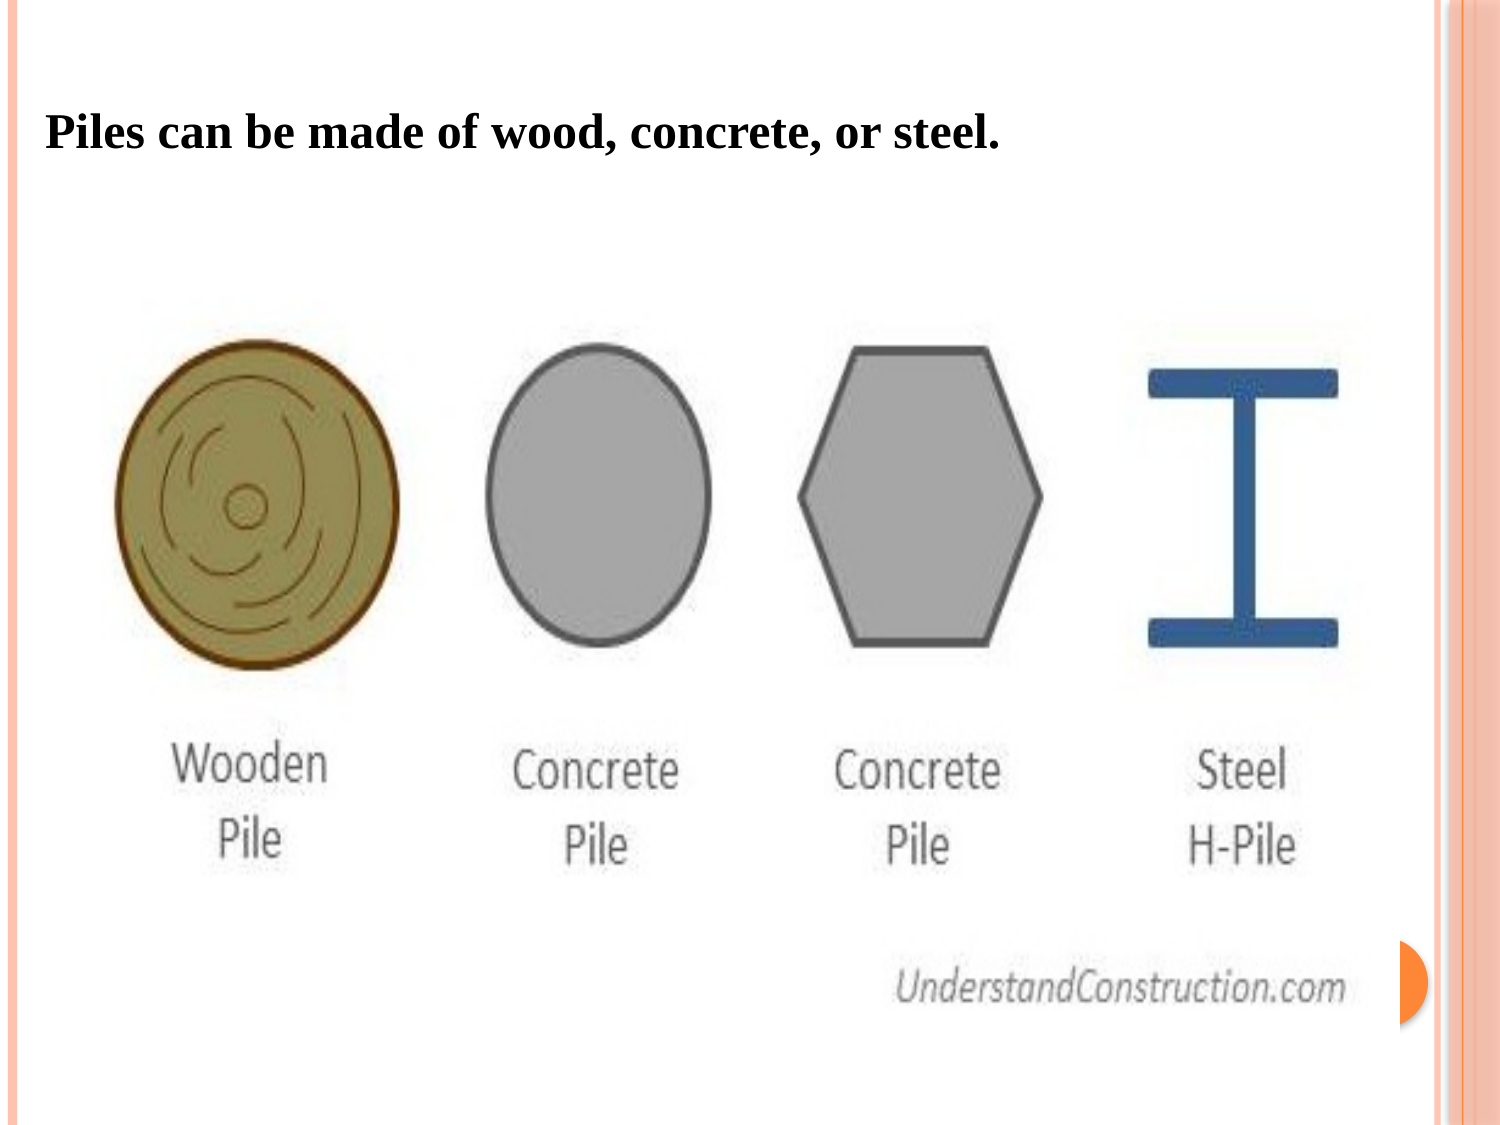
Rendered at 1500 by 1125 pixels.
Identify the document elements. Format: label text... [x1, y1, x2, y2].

list Piles can be made of wood, concrete, or steel. [17, 19, 1483, 1125]
picture [64, 195, 1401, 1060]
